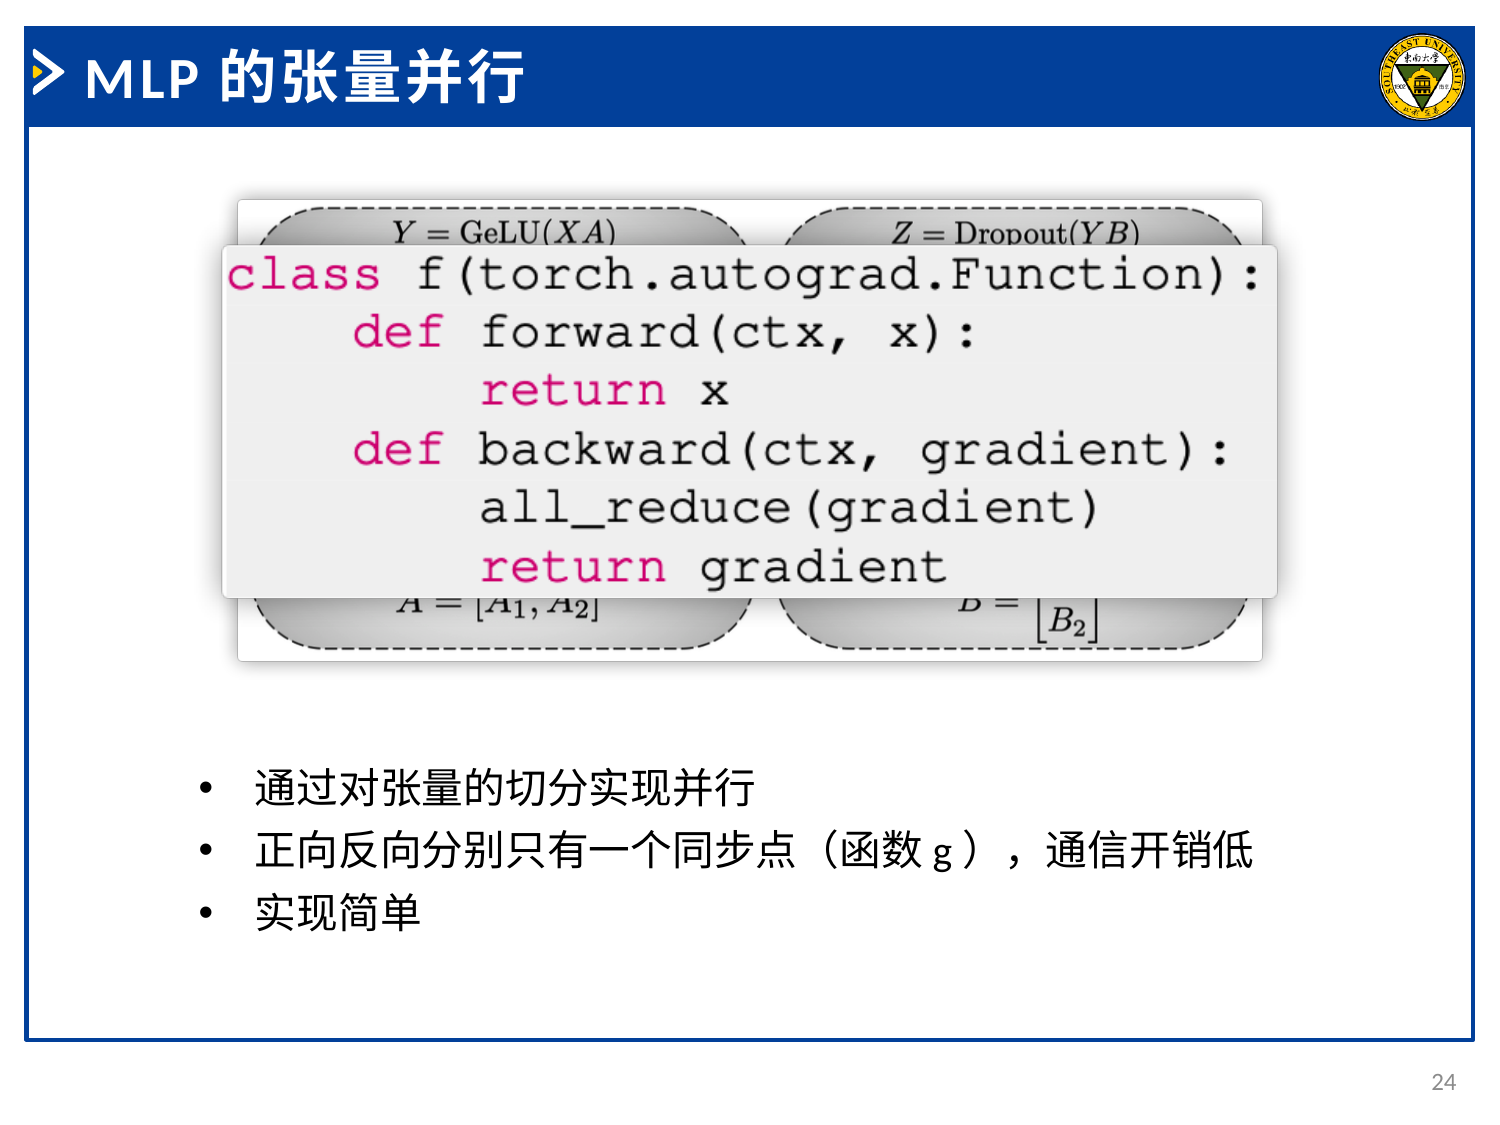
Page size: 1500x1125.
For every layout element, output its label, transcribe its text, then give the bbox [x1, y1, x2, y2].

text_box 通过对张量的切分实现并行 正向反向分别只有一个同步点（函数g），通信开销低 实现简单 [183, 741, 1364, 945]
slide_number 24 [1382, 1051, 1472, 1111]
picture [194, 181, 1306, 680]
text_box MLP的张量并行 [70, 32, 836, 118]
picture [1378, 33, 1467, 121]
